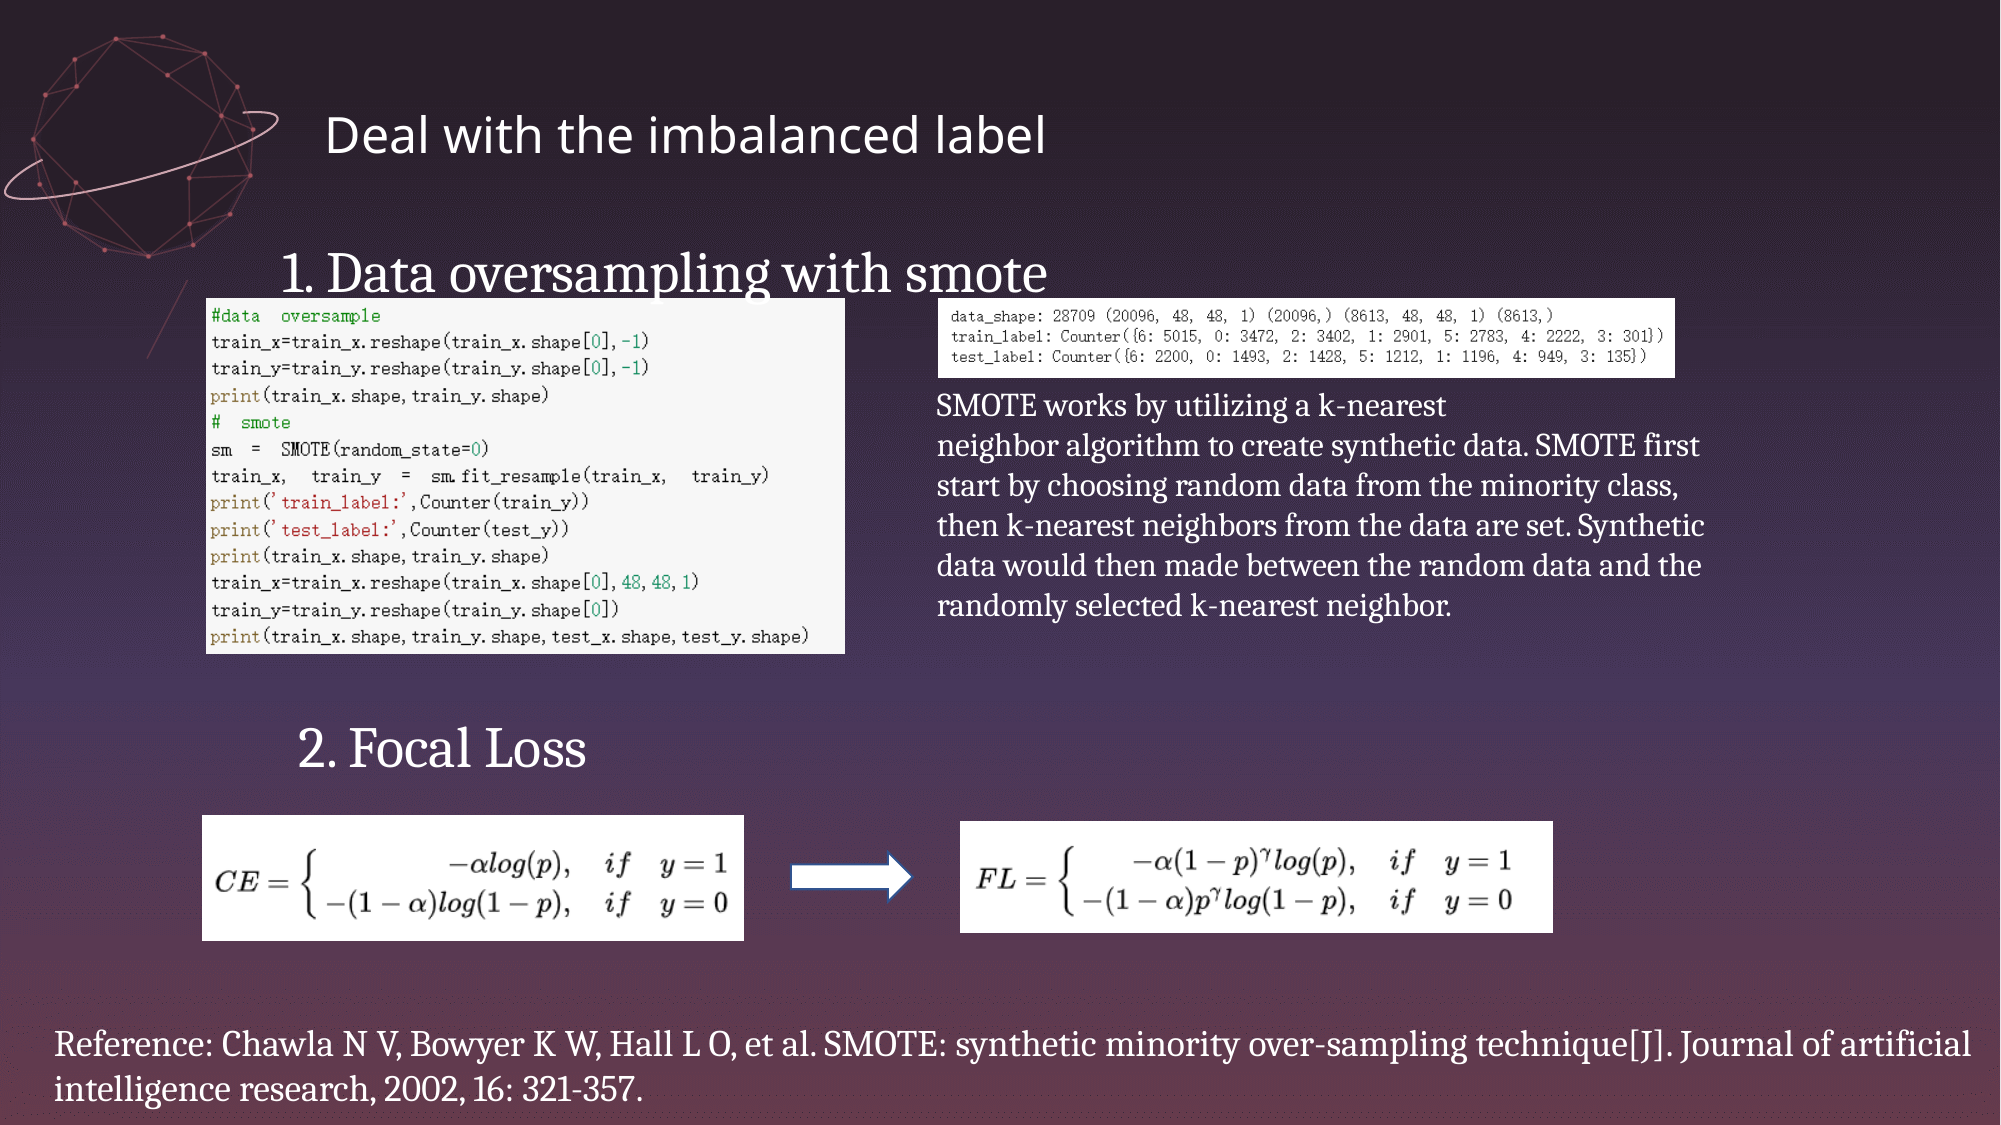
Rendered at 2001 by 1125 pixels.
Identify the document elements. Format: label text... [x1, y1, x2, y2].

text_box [0, 0, 335, 363]
text_box SMOTE works by utilizing a k-nearest neighbor algorithm to create synthetic data. SMOTE first start by choosing random data from the minority class, then k-nearest neighbors from the data are set. Synthetic data would then made between the random data and the randomly selected k-nearest neighbor. [921, 375, 1725, 631]
text_box Deal with the imbalanced label [339, 95, 1267, 171]
text_box 1. Data oversampling with smote [339, 226, 1225, 312]
text_box 2. Focal Loss [283, 701, 1241, 787]
text_box Reference: Chawla N V, Bowyer K W, Hall L O, et al. SMOTE: synthetic minority over-sampling technique[J]. Journal of artificial intelligence research, 2002, 16: 321-357. [39, 1011, 2000, 1117]
text_box [790, 851, 913, 902]
picture [0, 0, 2001, 1125]
